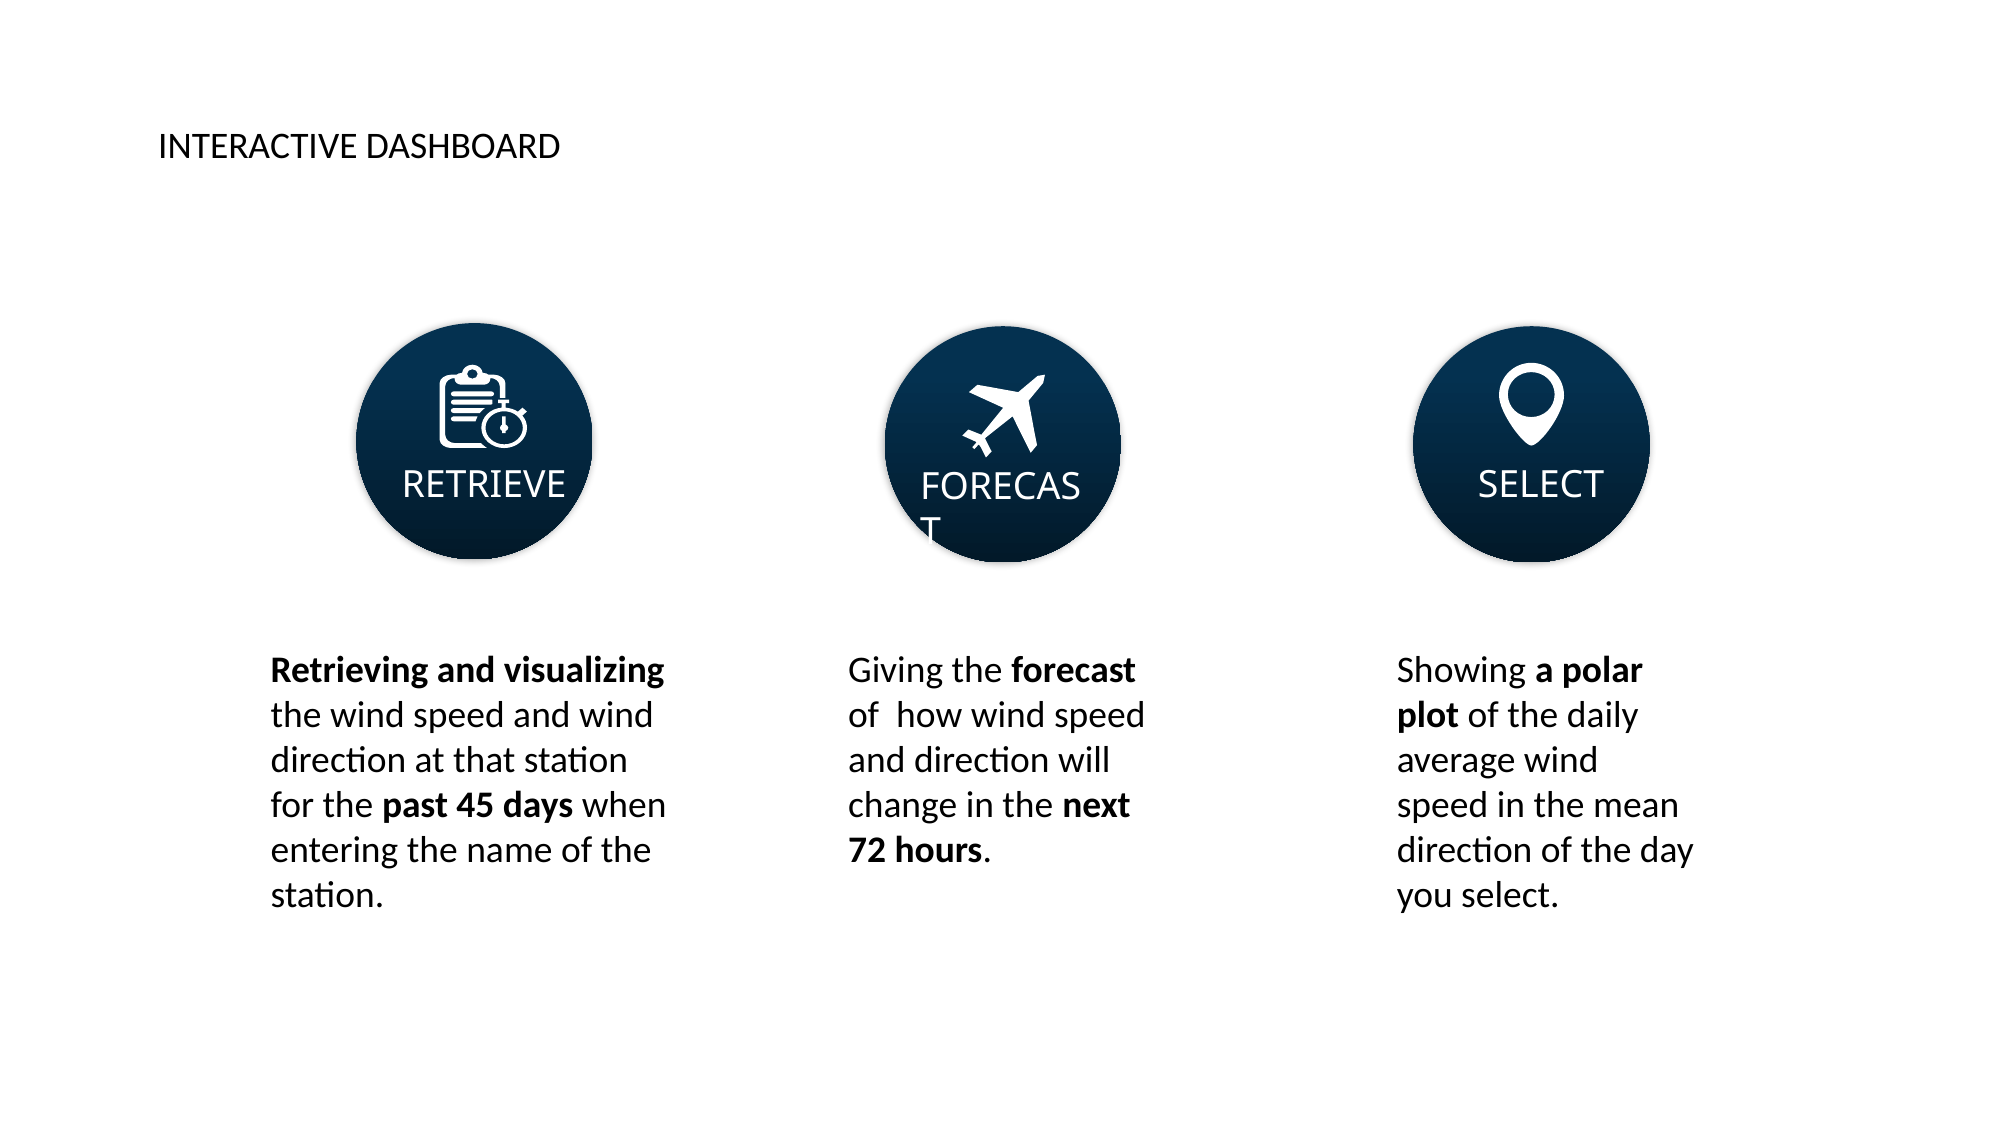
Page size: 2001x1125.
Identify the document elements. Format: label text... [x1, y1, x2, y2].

text_box Giving the forecast of how wind speed and direction will change in the next 72 hours. [833, 638, 1189, 878]
text_box FORECAST [905, 454, 1116, 560]
text_box [883, 325, 1123, 513]
text_box INTERACTIVE DASHBOARD [142, 116, 720, 171]
text_box [1412, 325, 1651, 564]
text_box SELECT [1463, 453, 1630, 513]
text_box [974, 560, 1032, 564]
text_box RETRIEVE [386, 453, 595, 513]
text_box [1499, 362, 1565, 446]
text_box [439, 364, 506, 448]
text_box Showing a polar plot of the daily average wind speed in the mean direction of the day you select. [1382, 638, 1711, 923]
text_box [481, 399, 528, 449]
text_box [962, 374, 1045, 454]
text_box [355, 322, 594, 561]
text_box Retrieving and visualizing the wind speed and wind direction at that station for the past 45 days when entering the name of the station. [255, 638, 687, 923]
